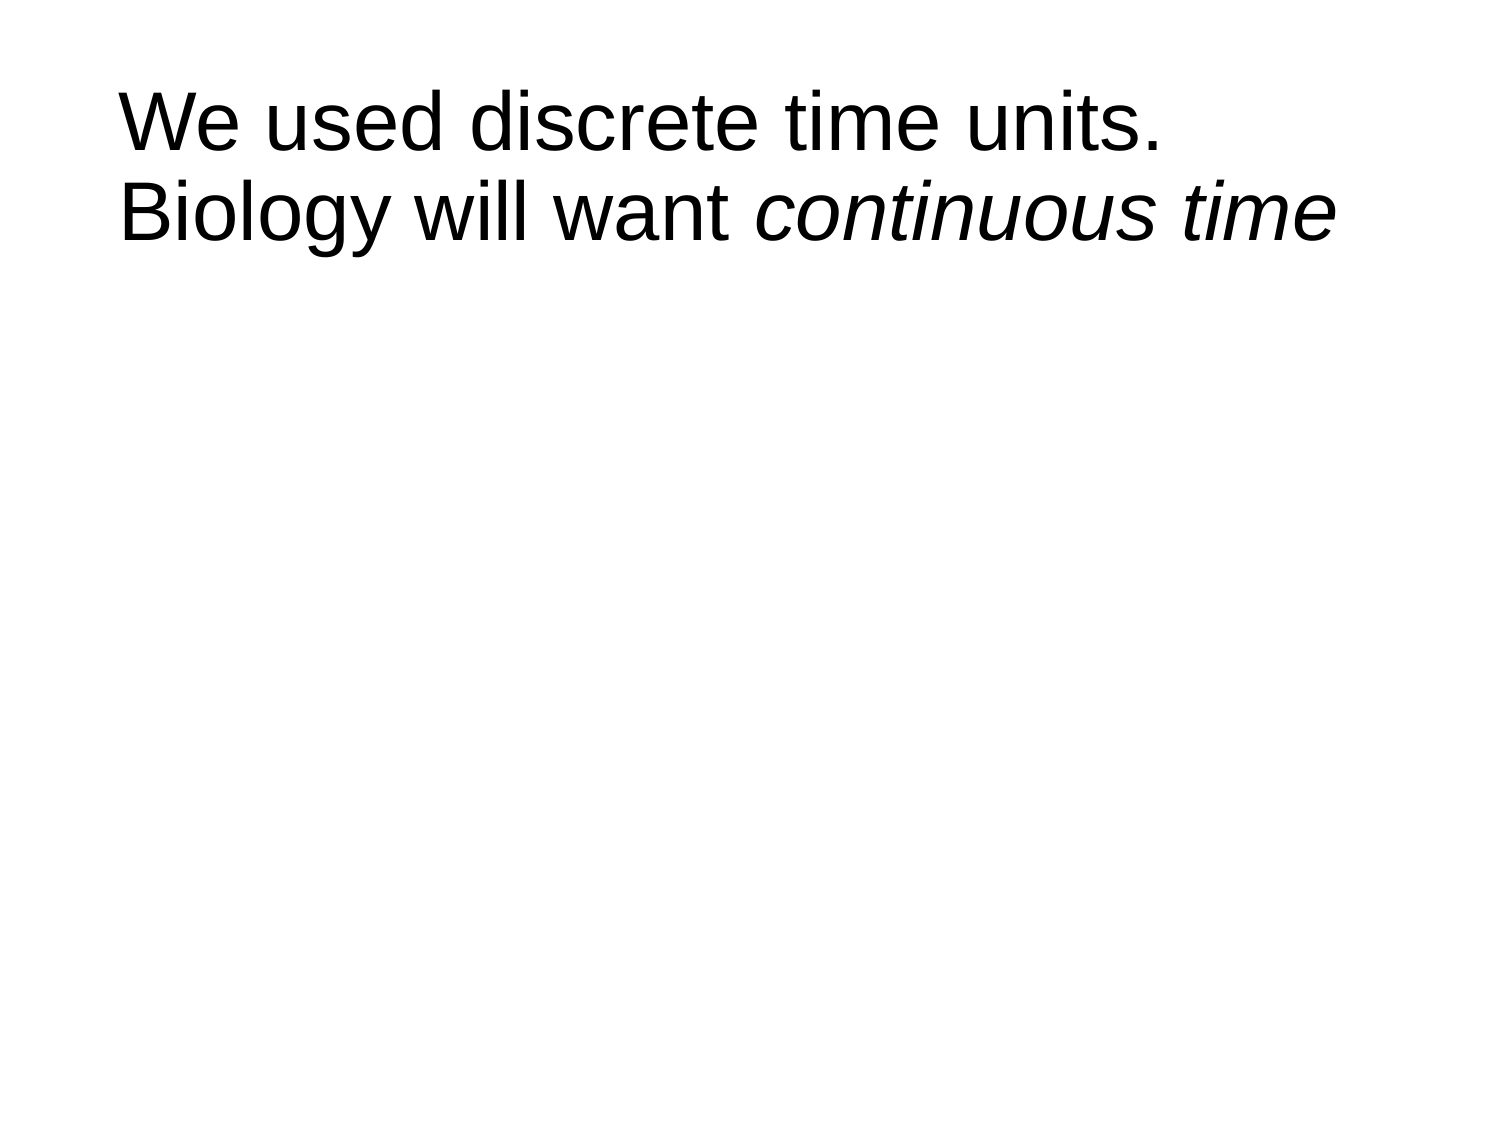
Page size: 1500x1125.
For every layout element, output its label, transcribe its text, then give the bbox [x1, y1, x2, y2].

title We used discrete time units. Biology will want continuous time [103, 59, 1397, 278]
